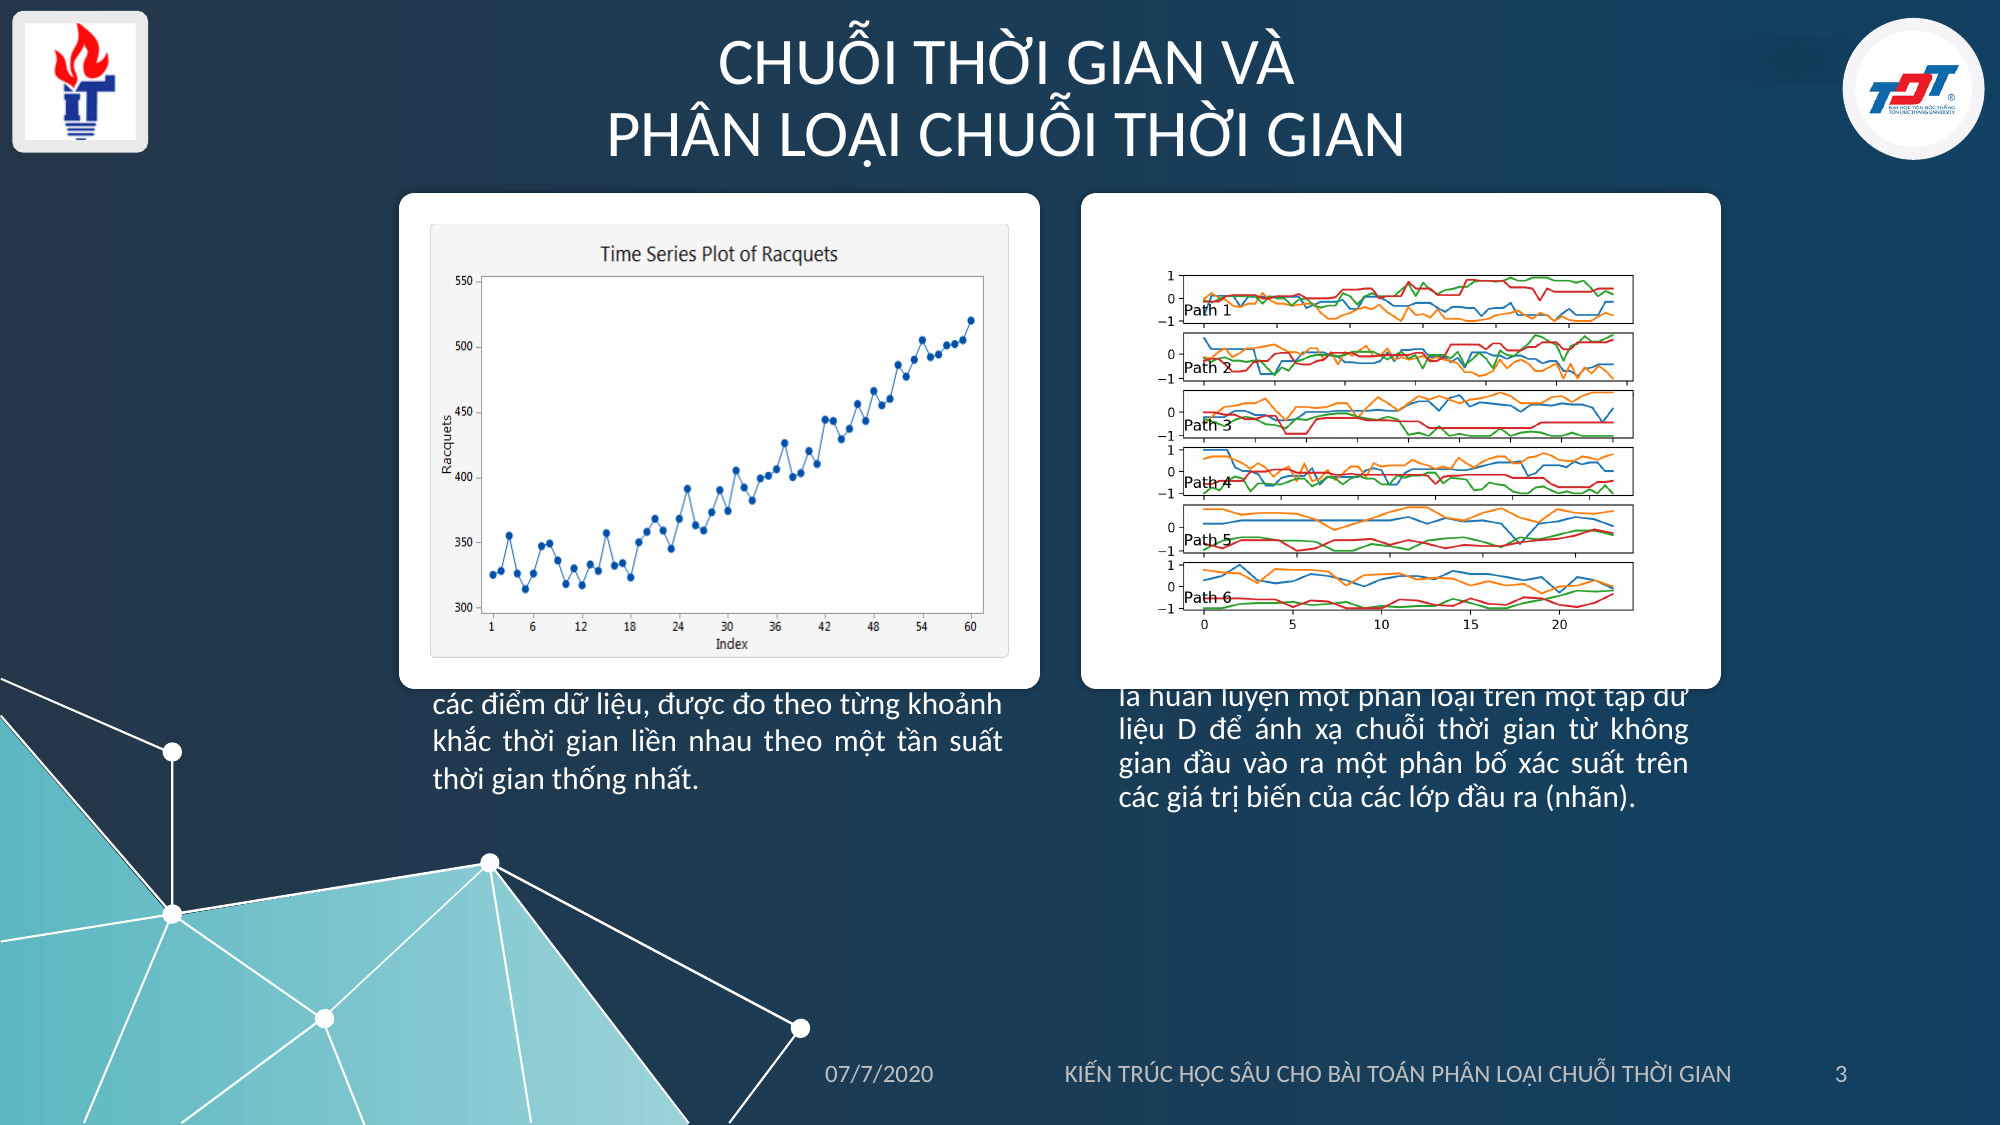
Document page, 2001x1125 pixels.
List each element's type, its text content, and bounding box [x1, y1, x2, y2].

title CHUỖI THỜI GIAN VÀ PHÂN LOẠI CHUỖI THỜI GIAN [201, 9, 1812, 188]
slide_number 3 [1644, 1042, 1863, 1103]
list Nhiệm vụ của một phân loại chuỗi thời gian là huấn luyện một phân loại trên một tập dữ liệu D để ánh xạ chuỗi thời gian từ không gian đầu vào ra một phân bố xác suất trên các giá trị biến của các lớp đầu ra (nhãn). [1103, 695, 1705, 885]
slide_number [810, 1042, 1012, 1103]
picture [1111, 223, 1691, 658]
picture [1848, 23, 1979, 154]
list Chuỗi thời gian (Time Series) là một chuỗi các điểm dữ liệu, được đo theo từng khoảnh khắc thời gian liền nhau theo một tần suất thời gian thống nhất.​ [417, 695, 1019, 833]
picture [429, 223, 1009, 658]
picture [18, 16, 143, 147]
footer KIẾN TRÚC HỌC SÂU CHO BÀI TOÁN PHÂN LOẠI CHUỖI THỜI GIAN [1033, 1042, 1644, 1103]
